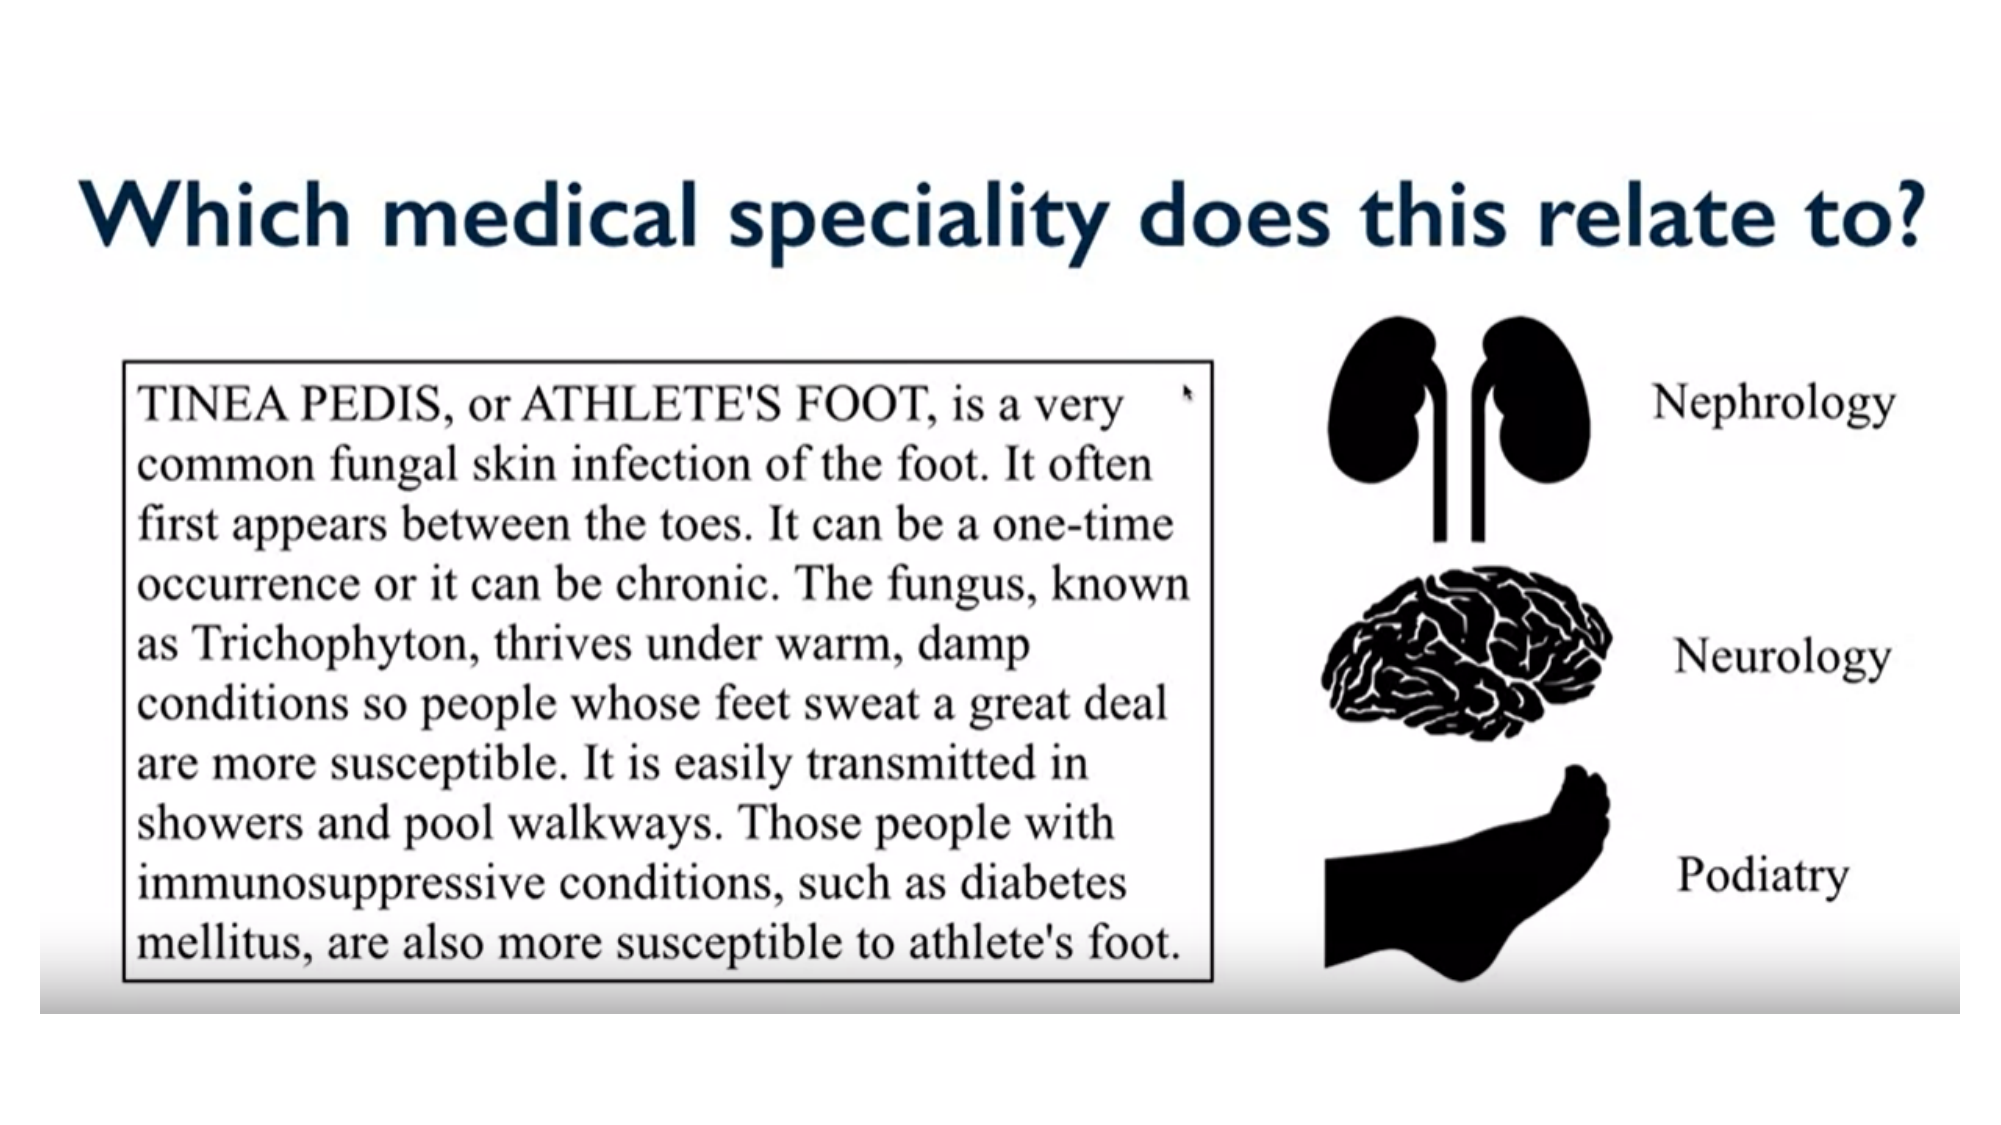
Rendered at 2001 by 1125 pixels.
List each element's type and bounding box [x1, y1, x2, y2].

picture [40, 111, 1960, 1014]
